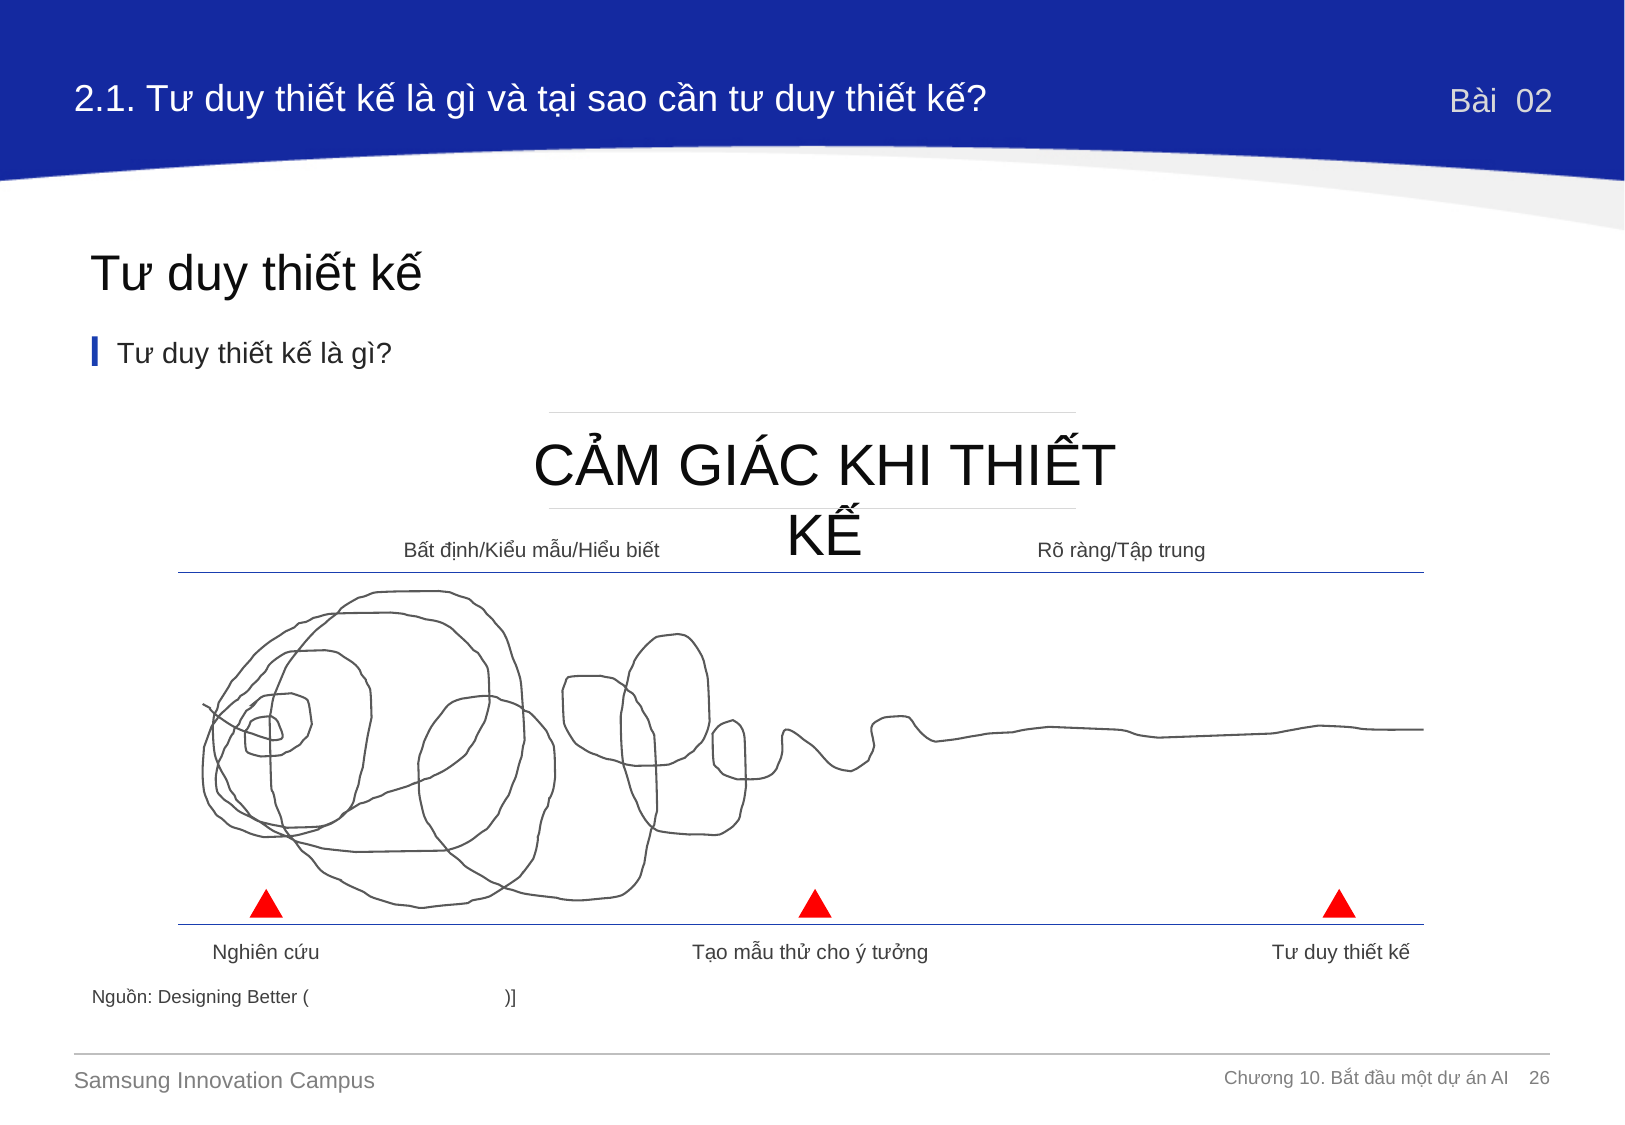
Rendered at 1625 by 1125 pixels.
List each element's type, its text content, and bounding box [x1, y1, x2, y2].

text_box Tư duy thiết kế [89, 240, 1533, 301]
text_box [178, 536, 1474, 964]
text_box Nguồn: Designing Better (http://designingbetter.ca/)] [91, 985, 678, 1008]
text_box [91, 334, 1533, 371]
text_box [509, 412, 1141, 509]
picture [0, 0, 1625, 1125]
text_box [73, 73, 1554, 120]
